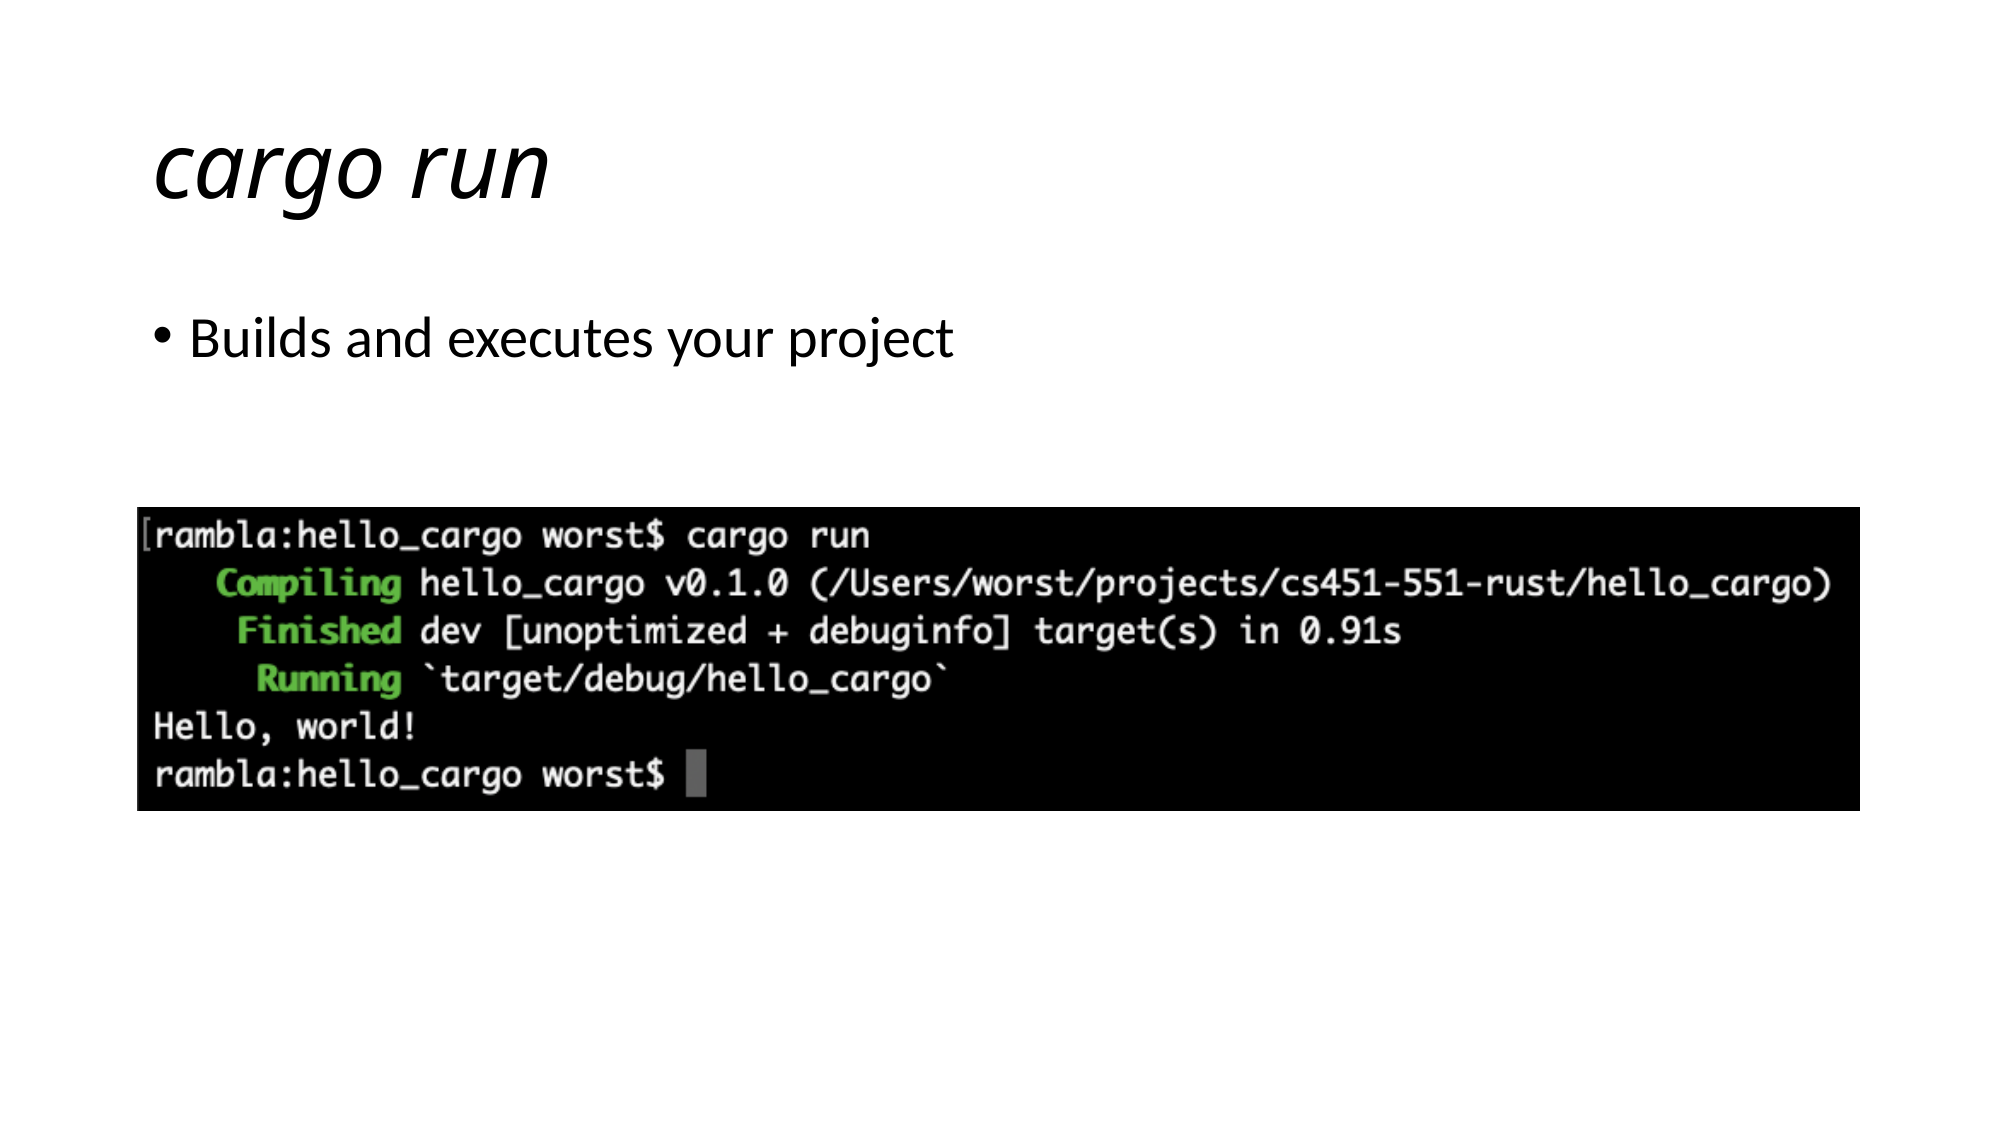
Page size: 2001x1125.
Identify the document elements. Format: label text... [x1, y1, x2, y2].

list Builds and executes your project [137, 299, 1863, 1014]
picture [137, 507, 1860, 811]
title cargo run [137, 59, 1863, 278]
